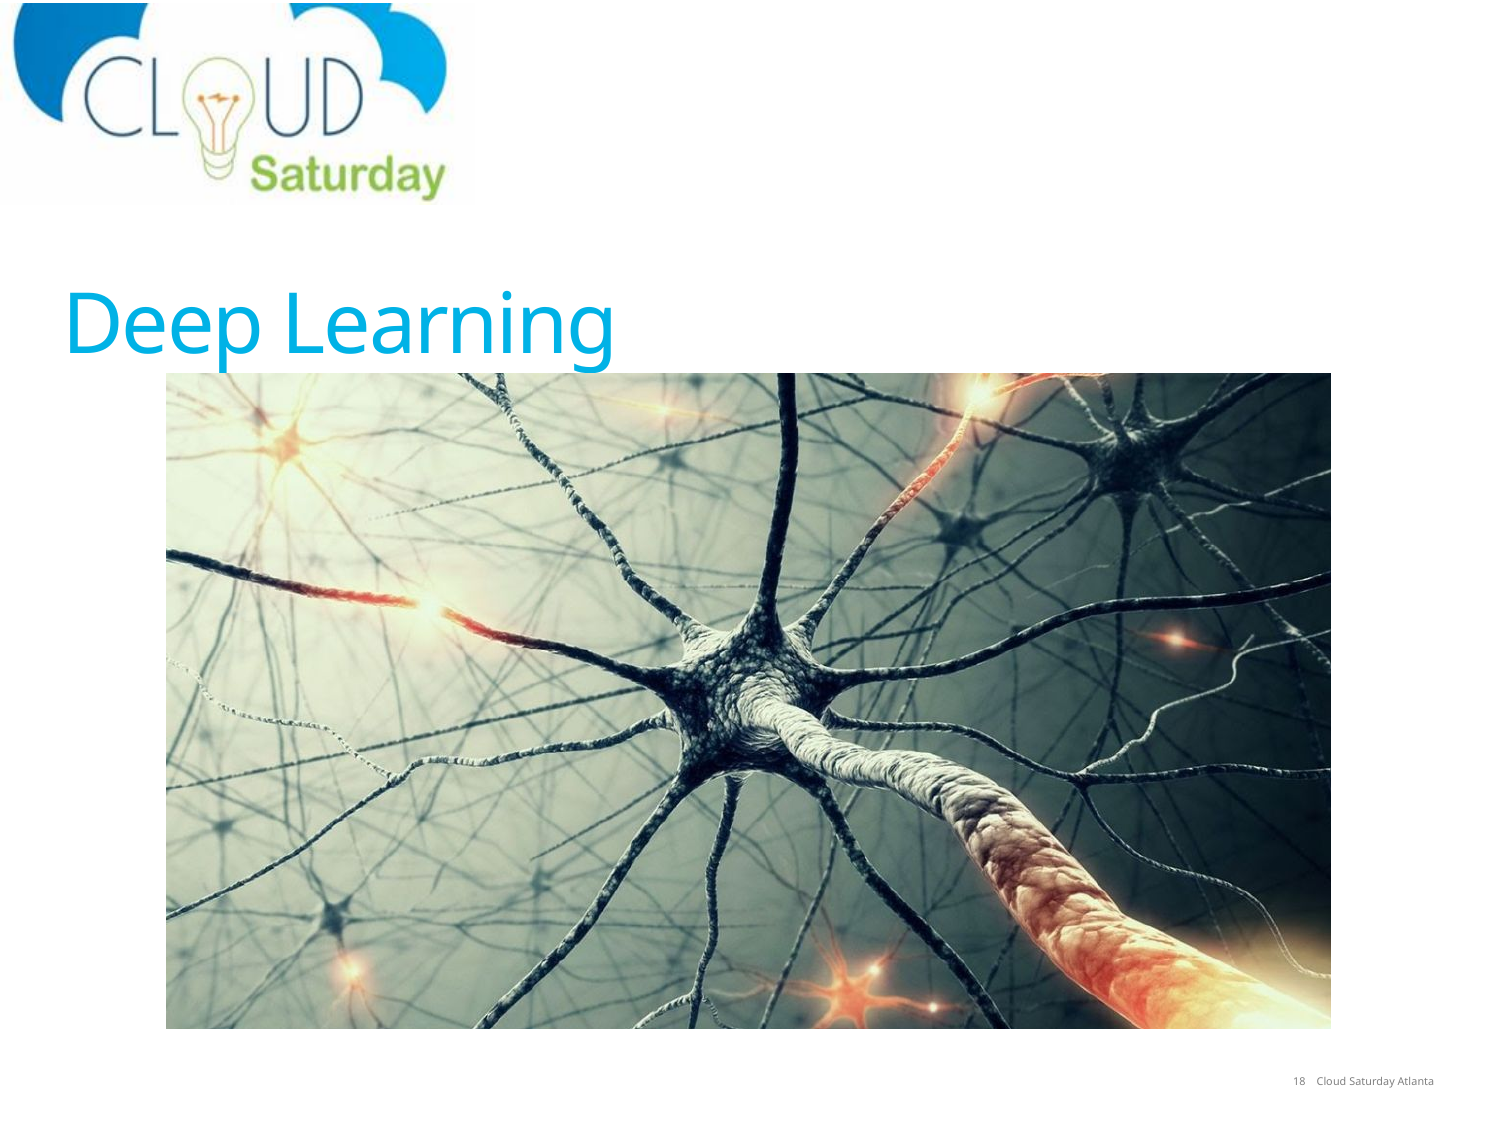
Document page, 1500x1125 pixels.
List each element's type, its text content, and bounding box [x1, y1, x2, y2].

picture [0, 3, 475, 205]
title Deep Learning [62, 189, 1435, 374]
picture [166, 373, 1331, 1029]
